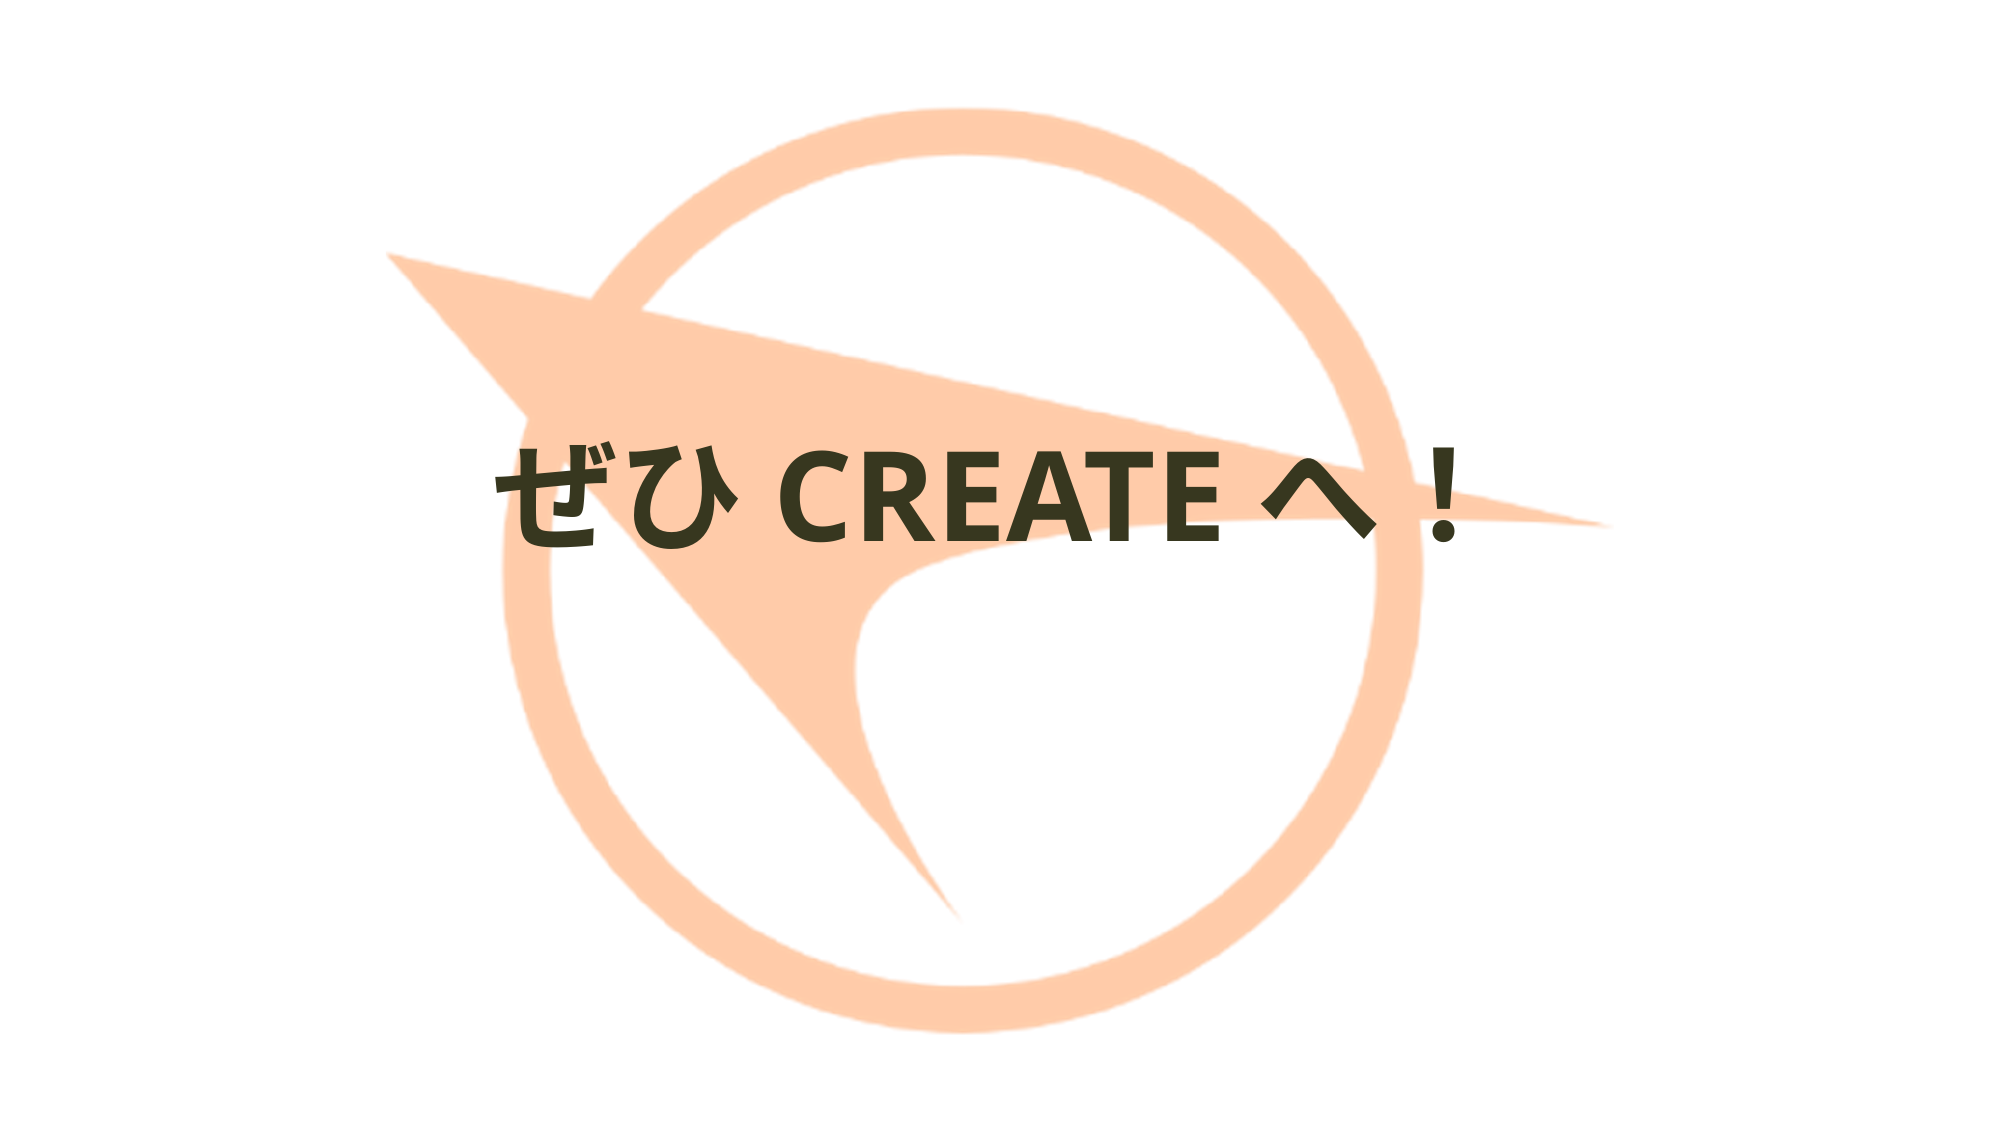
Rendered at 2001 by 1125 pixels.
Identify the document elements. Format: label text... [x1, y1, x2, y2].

title ぜひCREATEへ！ [249, 184, 1750, 576]
